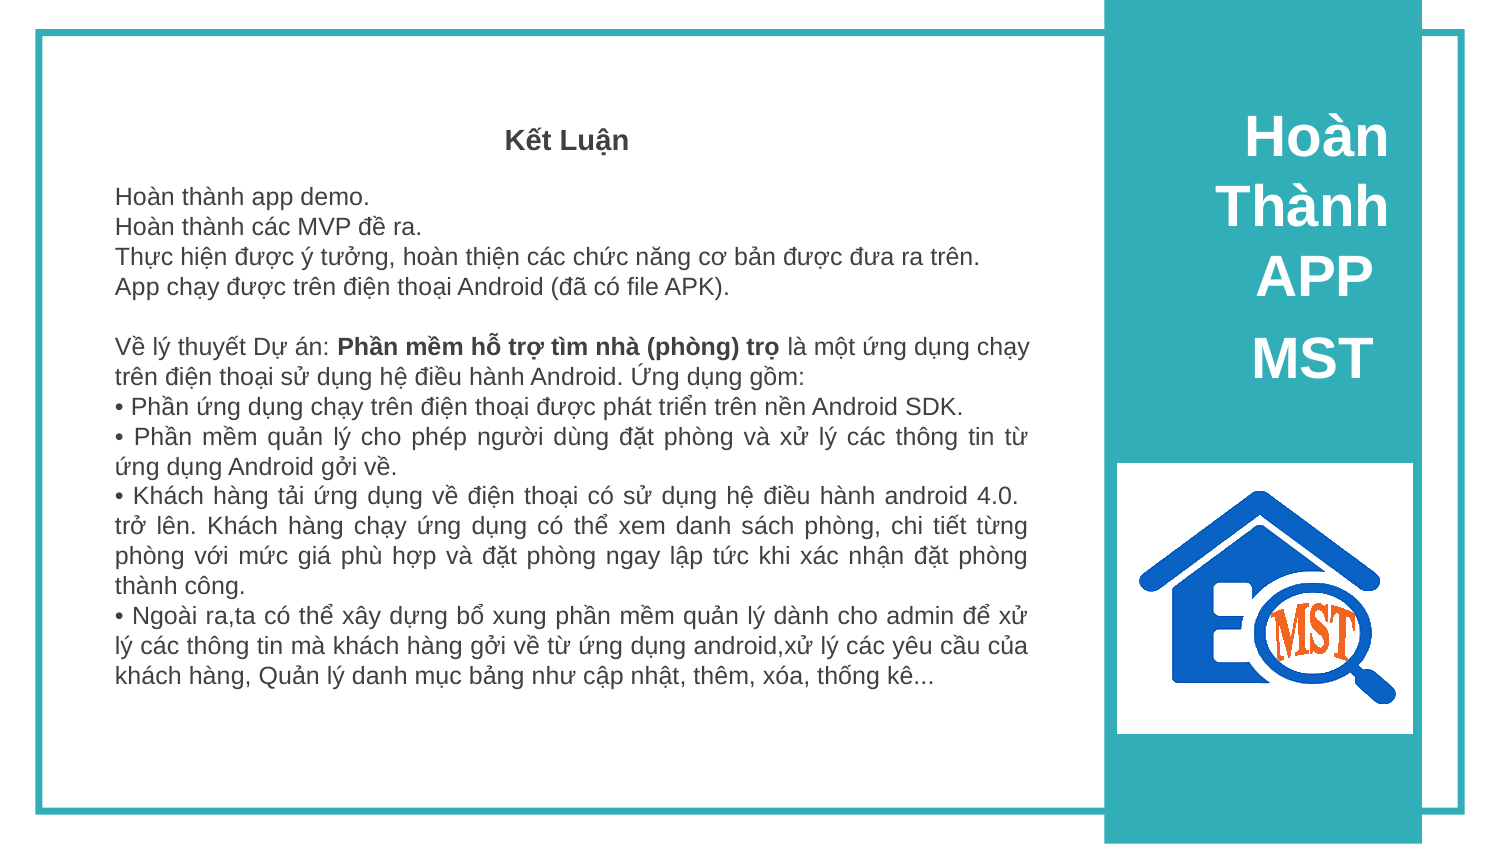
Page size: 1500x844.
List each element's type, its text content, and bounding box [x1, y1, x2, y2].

text_box Hoàn Thành APP MST [1098, 91, 1405, 328]
text_box [1424, 27, 1467, 817]
text_box [1102, 0, 1424, 844]
picture [1117, 462, 1413, 735]
text_box [33, 27, 1102, 817]
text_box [100, 113, 1046, 734]
